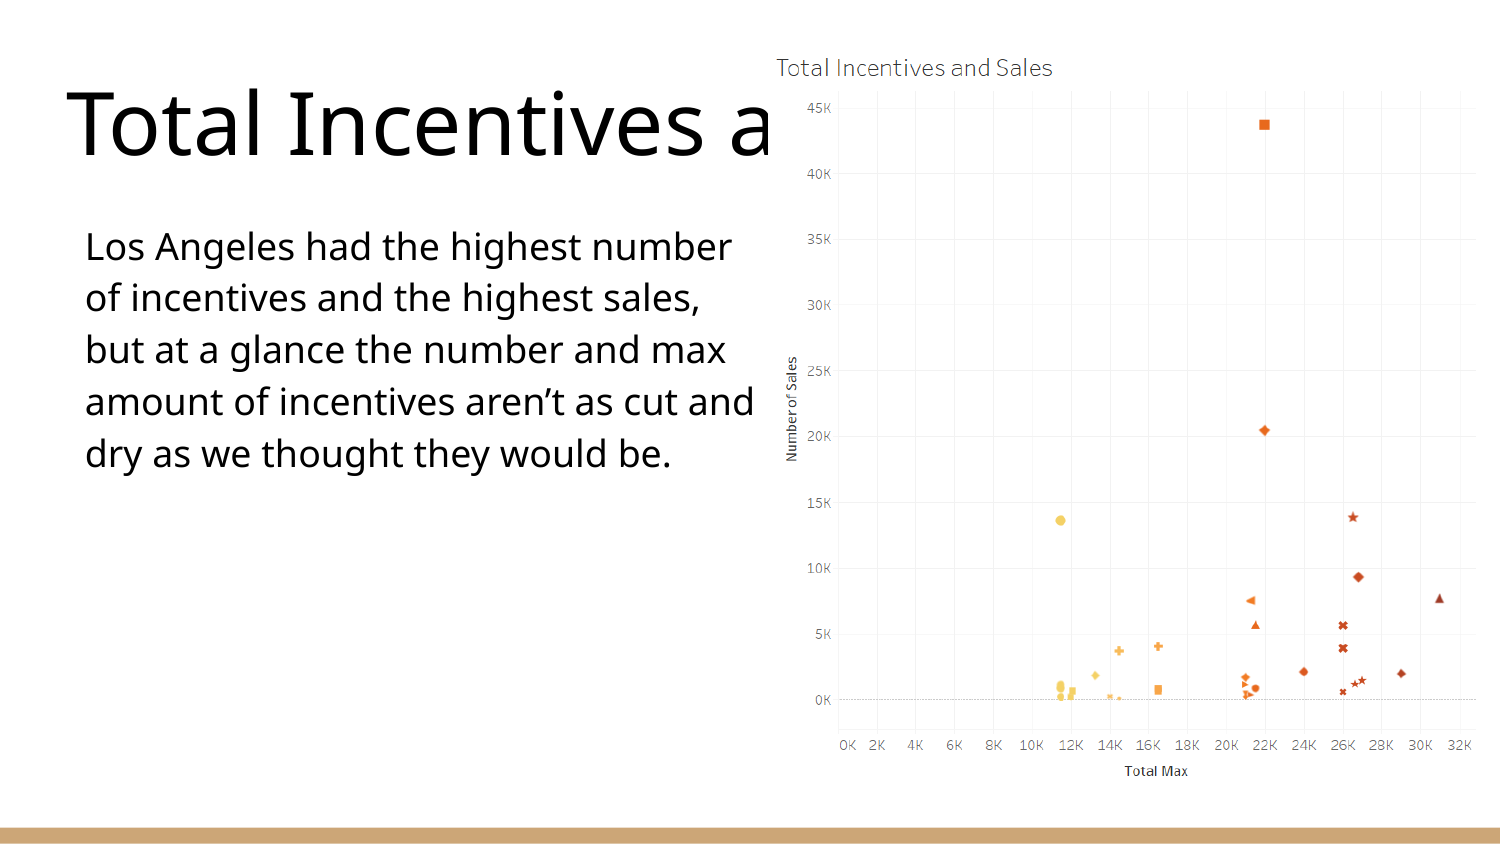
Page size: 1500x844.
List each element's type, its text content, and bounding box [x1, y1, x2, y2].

picture [767, 46, 1492, 789]
title Total Incentives and Sales [51, 51, 762, 189]
list Los Angeles had the highest number of incentives and the highest sales, but at a glance the number and max amount of incentives aren’t as cut and dry as we thought they would be. [51, 200, 762, 752]
